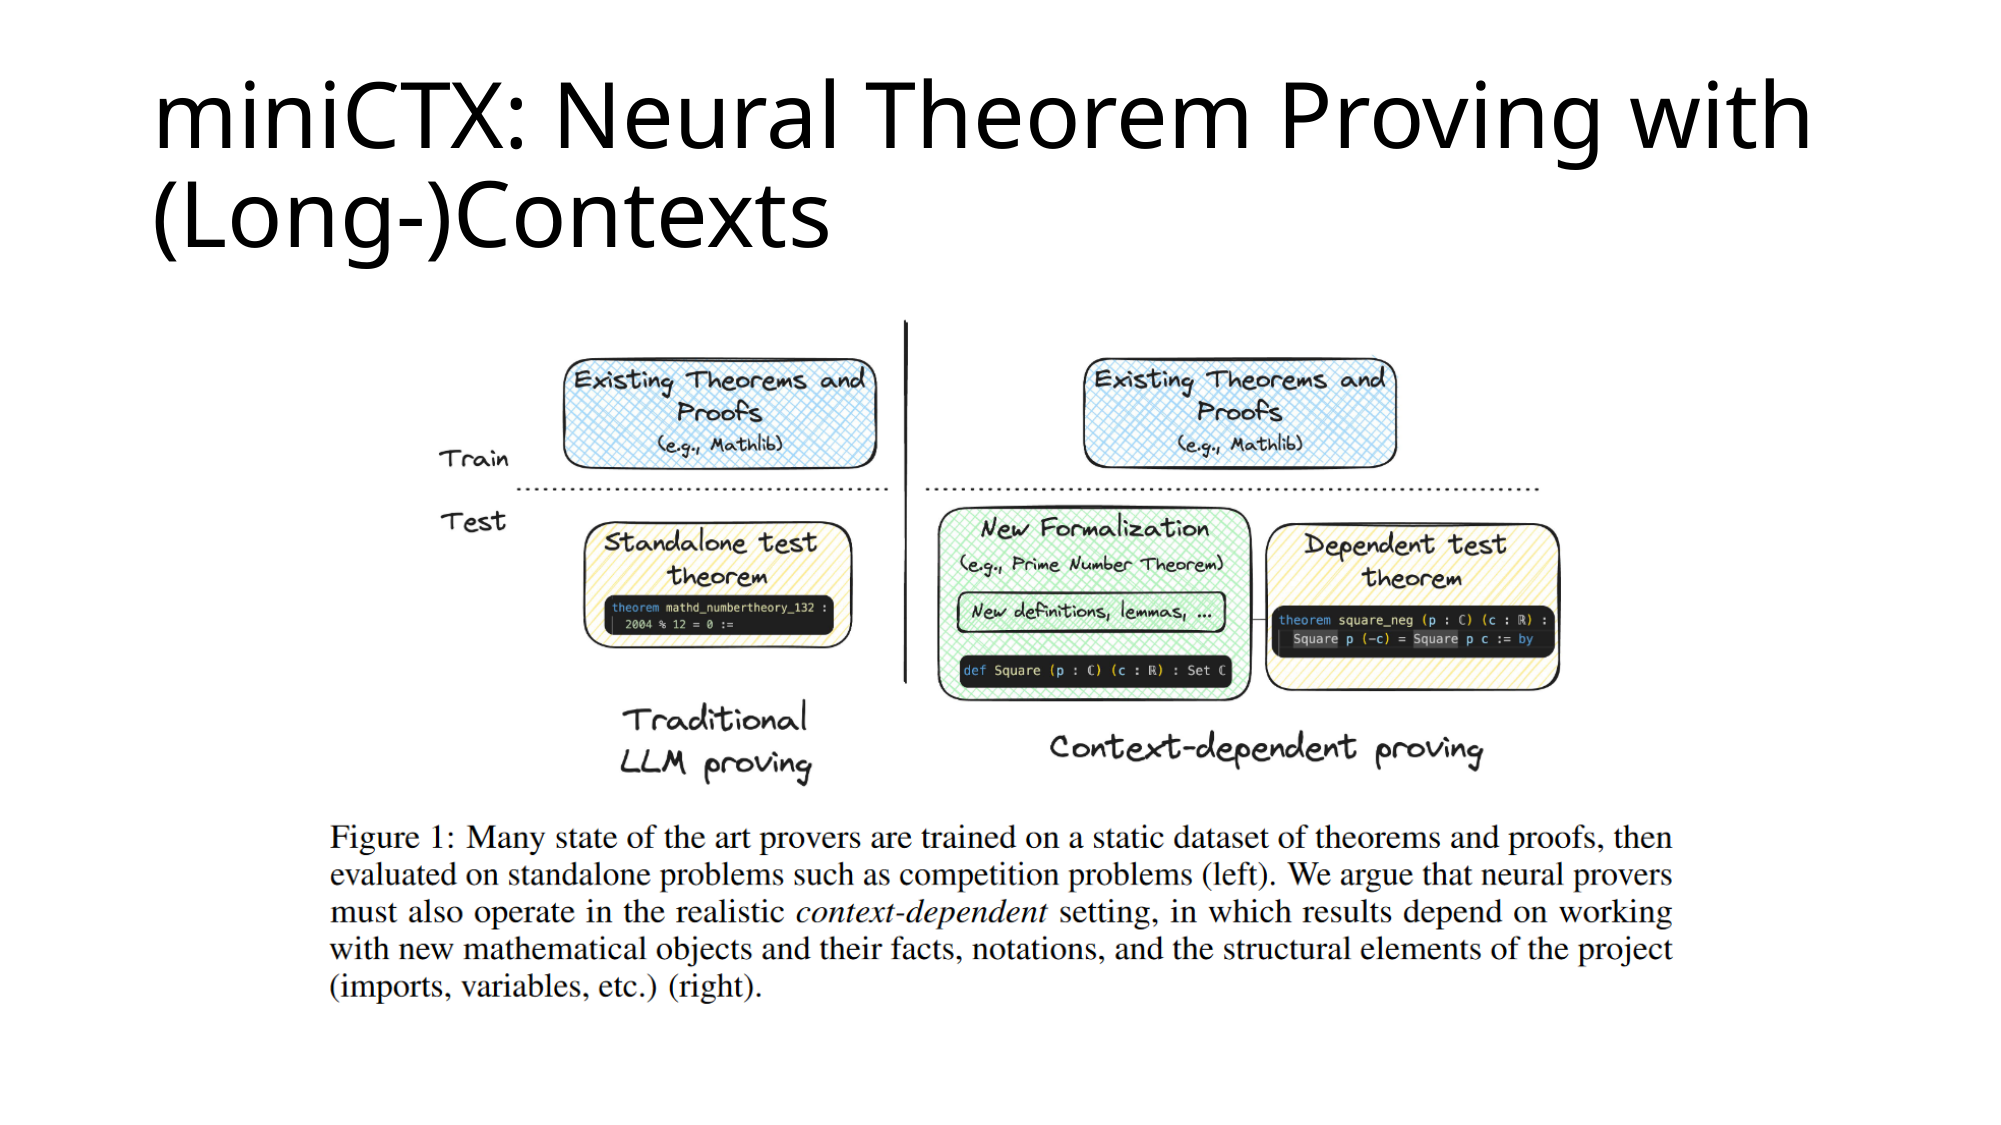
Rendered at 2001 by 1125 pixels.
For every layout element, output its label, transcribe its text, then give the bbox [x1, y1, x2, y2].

title miniCTX: Neural Theorem Proving with (Long-)Contexts [137, 59, 1863, 278]
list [317, 299, 1683, 1014]
